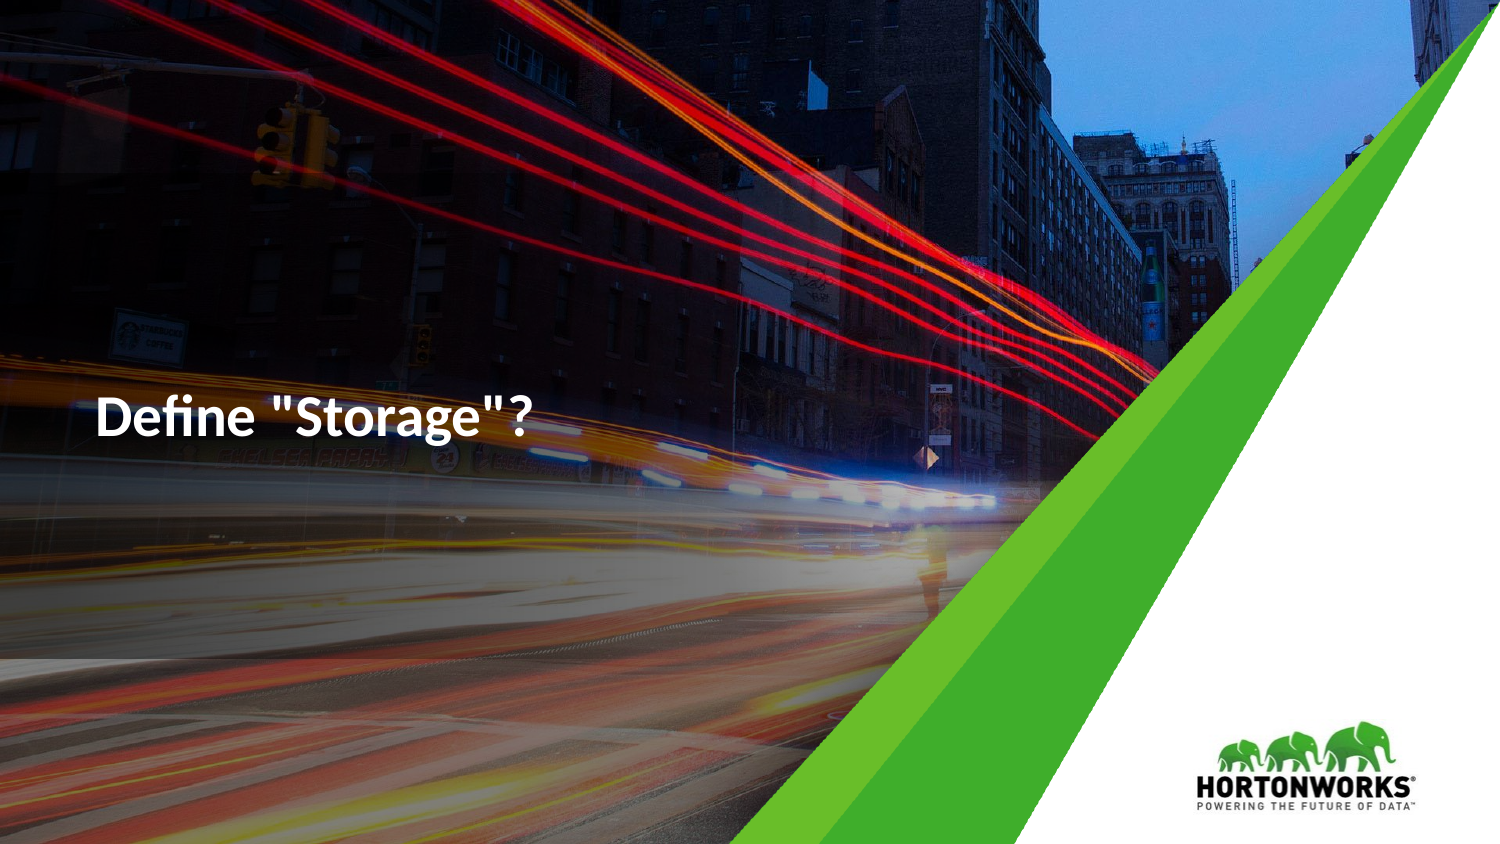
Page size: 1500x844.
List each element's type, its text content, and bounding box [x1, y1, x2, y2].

picture [0, 0, 1500, 844]
title Define "Storage"? [86, 214, 870, 459]
